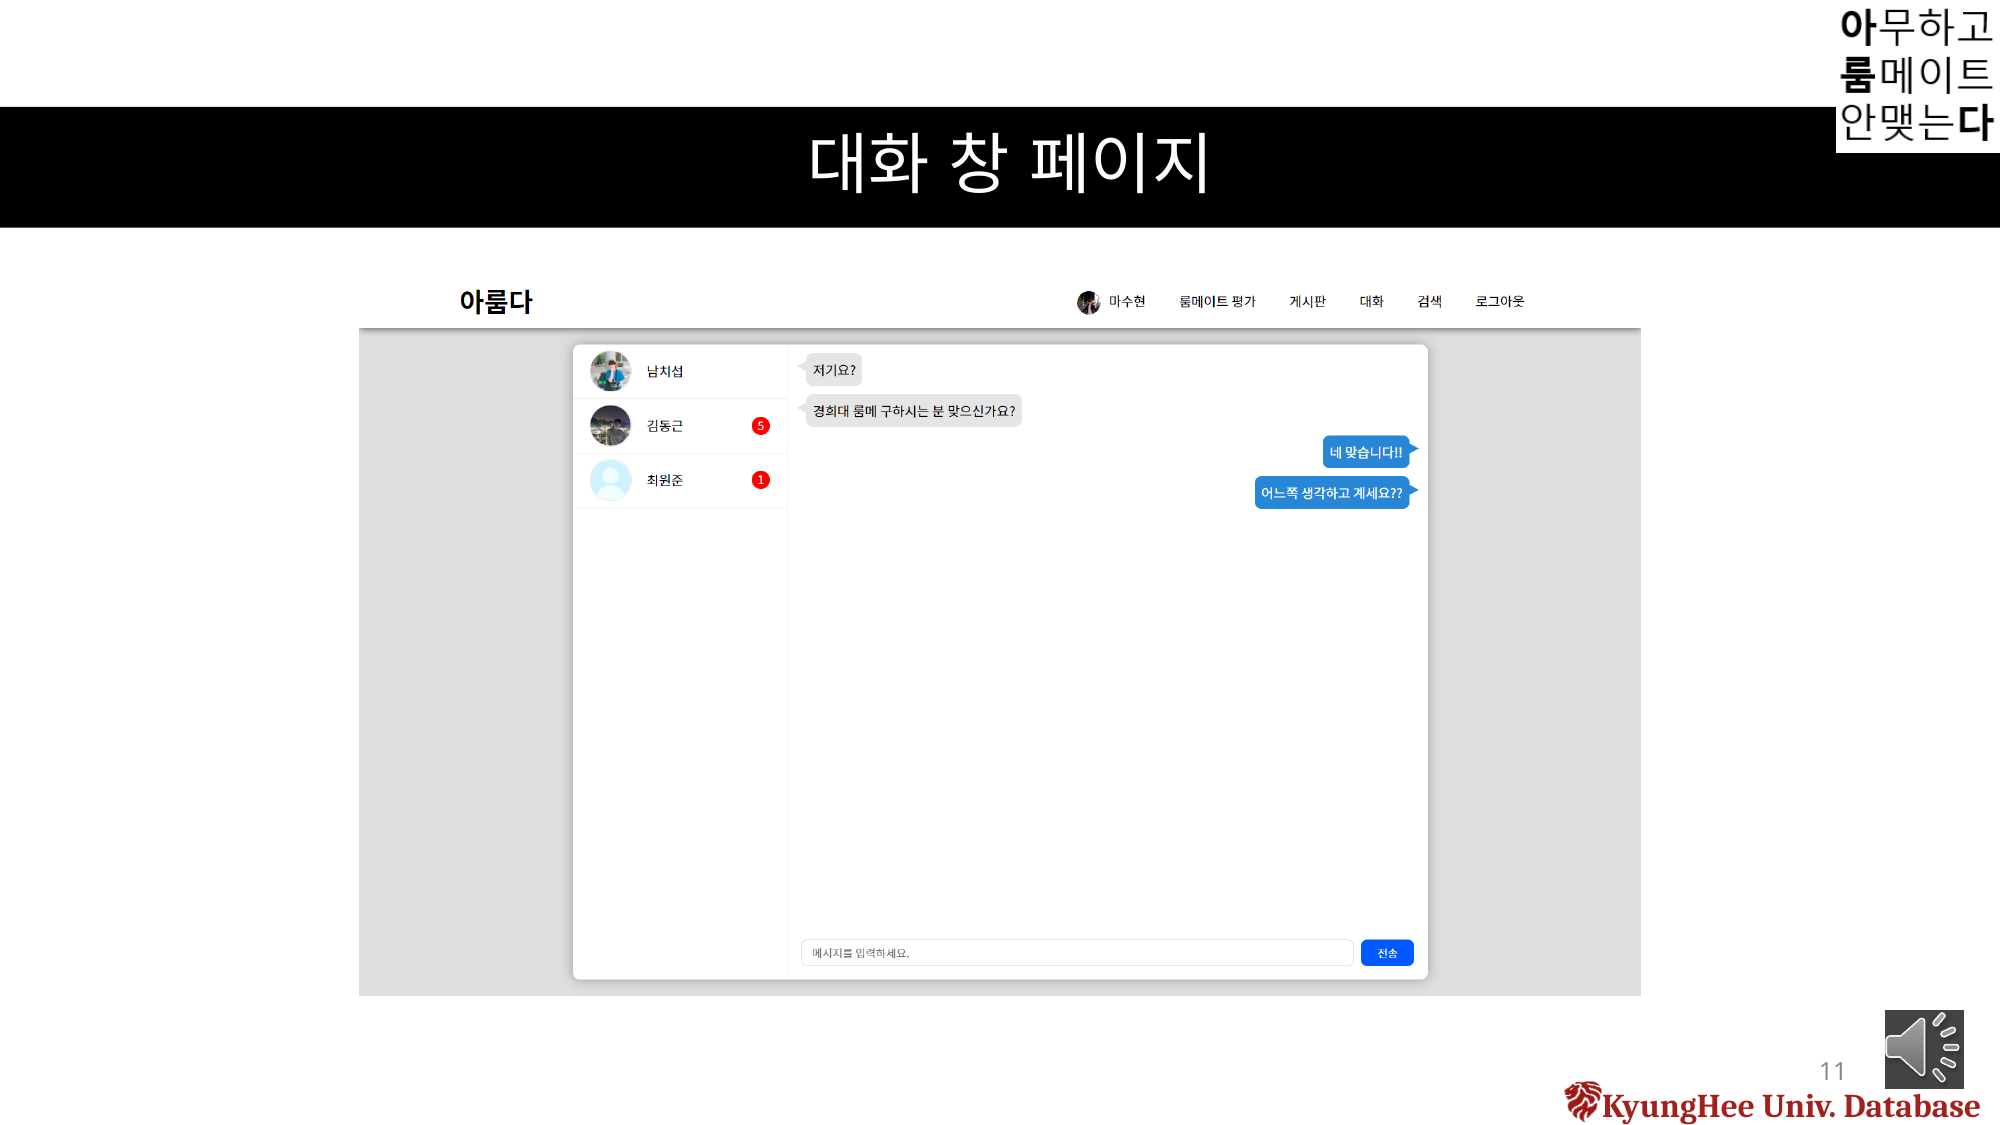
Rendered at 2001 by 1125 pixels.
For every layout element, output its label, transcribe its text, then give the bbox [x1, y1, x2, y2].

text_box [0, 106, 2000, 229]
picture [1836, 0, 2000, 153]
slide_number 11 [1412, 1042, 1863, 1103]
picture [1884, 1009, 1965, 1090]
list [359, 274, 1641, 996]
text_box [1541, 1072, 2000, 1125]
title 대화 창 페이지 [91, 105, 1931, 228]
